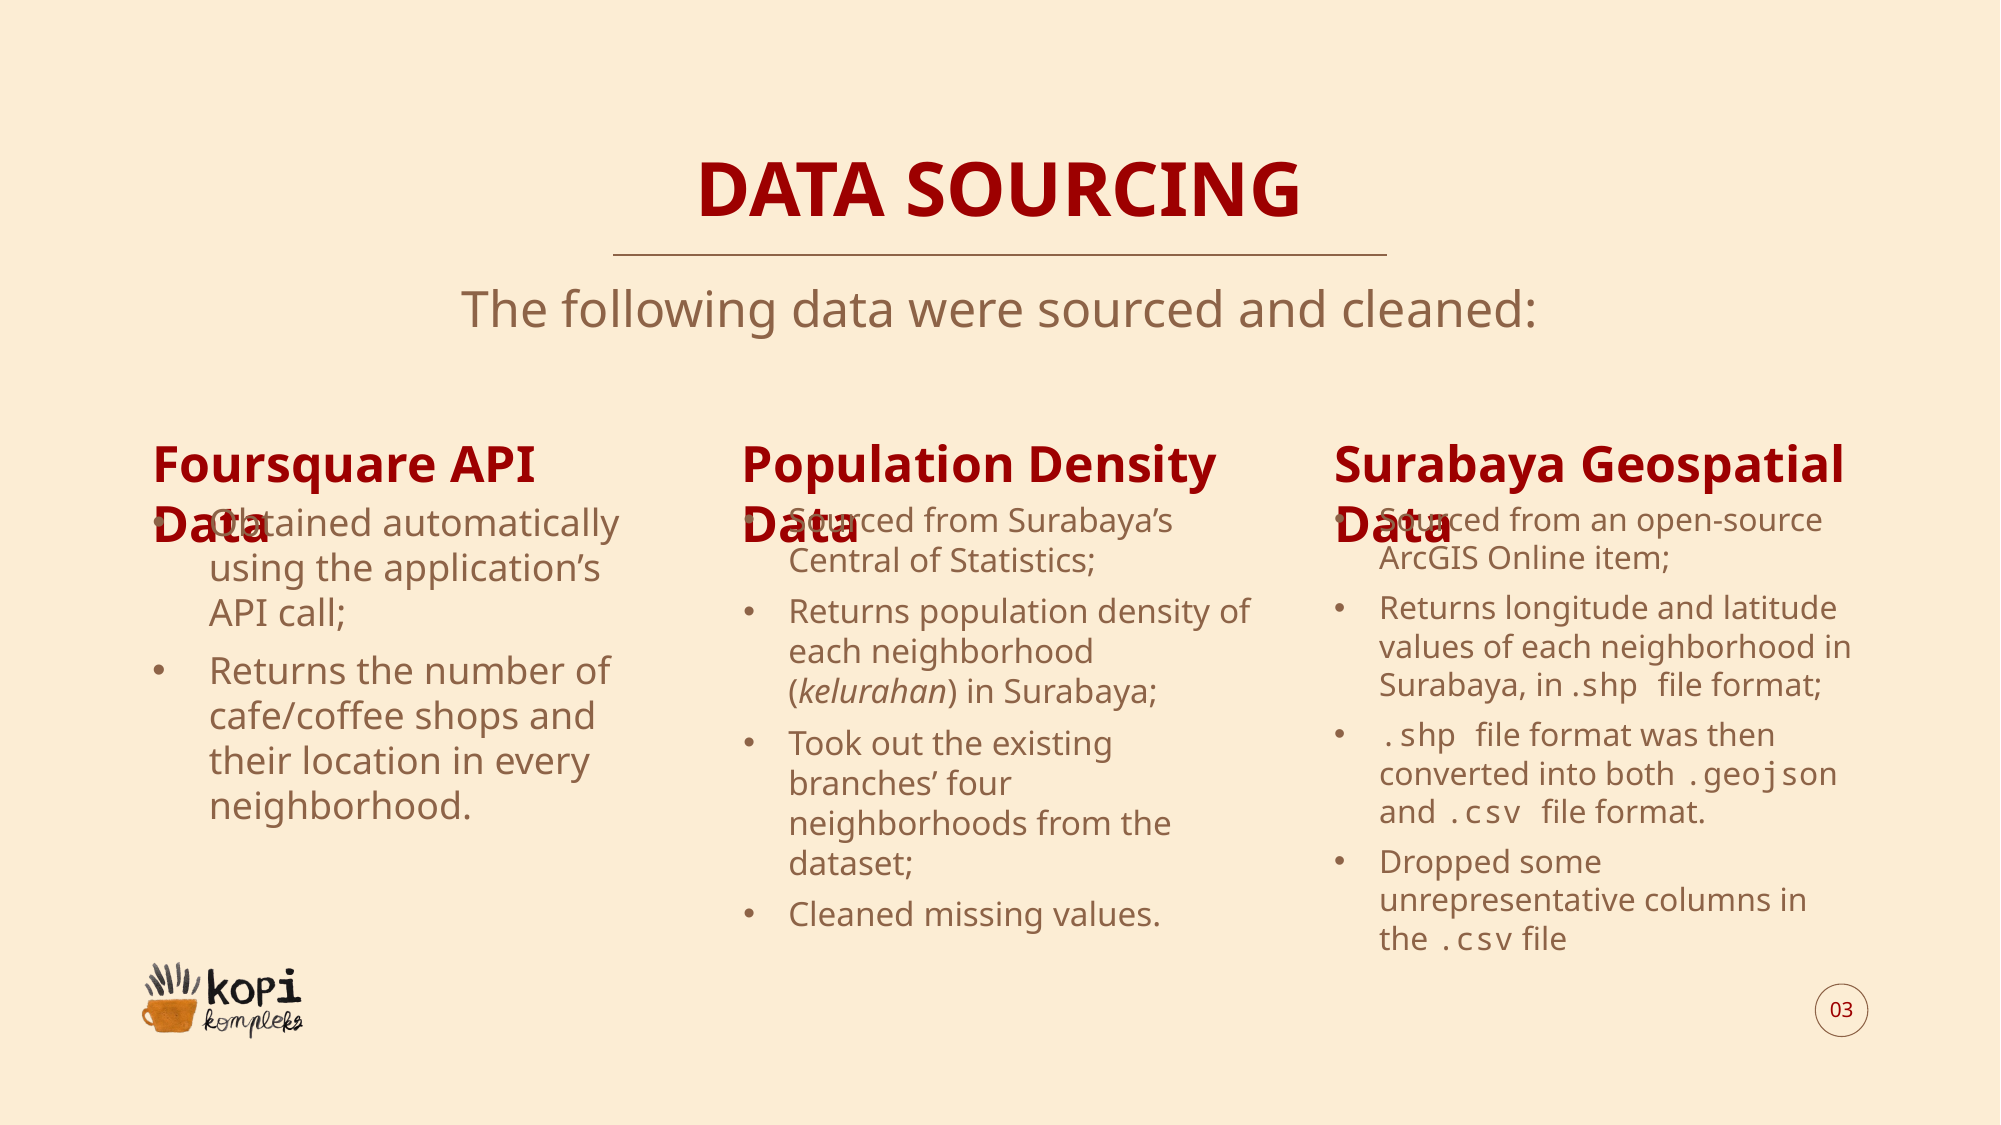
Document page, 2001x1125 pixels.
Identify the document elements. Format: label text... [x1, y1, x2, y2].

title DATA SOURCING [137, 124, 1863, 240]
list Sourced from an open-source ArcGIS Online item; Returns longitude and latitude values of each neighborhood in Surabaya, in .shp file format; .shp file format was then converted into both .geojson and .csv file format. Dropped some unrepresentative columns in the .csv file [1319, 491, 1872, 981]
slide_number 03 [1811, 980, 1872, 1041]
subtitle The following data were sourced and cleaned: [137, 267, 1863, 355]
list Surabaya Geospatial Data [1319, 425, 1900, 482]
picture [137, 941, 308, 1060]
list Foursquare API Data [137, 425, 681, 482]
list Population Density Data [726, 425, 1285, 482]
list Obtained automatically using the application’s API call; Returns the number of cafe/coffee shops and their location in every neighborhood. [137, 491, 681, 907]
list Sourced from Surabaya’s Central of Statistics; Returns population density of each neighborhood (kelurahan) in Surabaya; Took out the existing branches’ four neighborhoods from the dataset; Cleaned missing values. [728, 491, 1272, 942]
